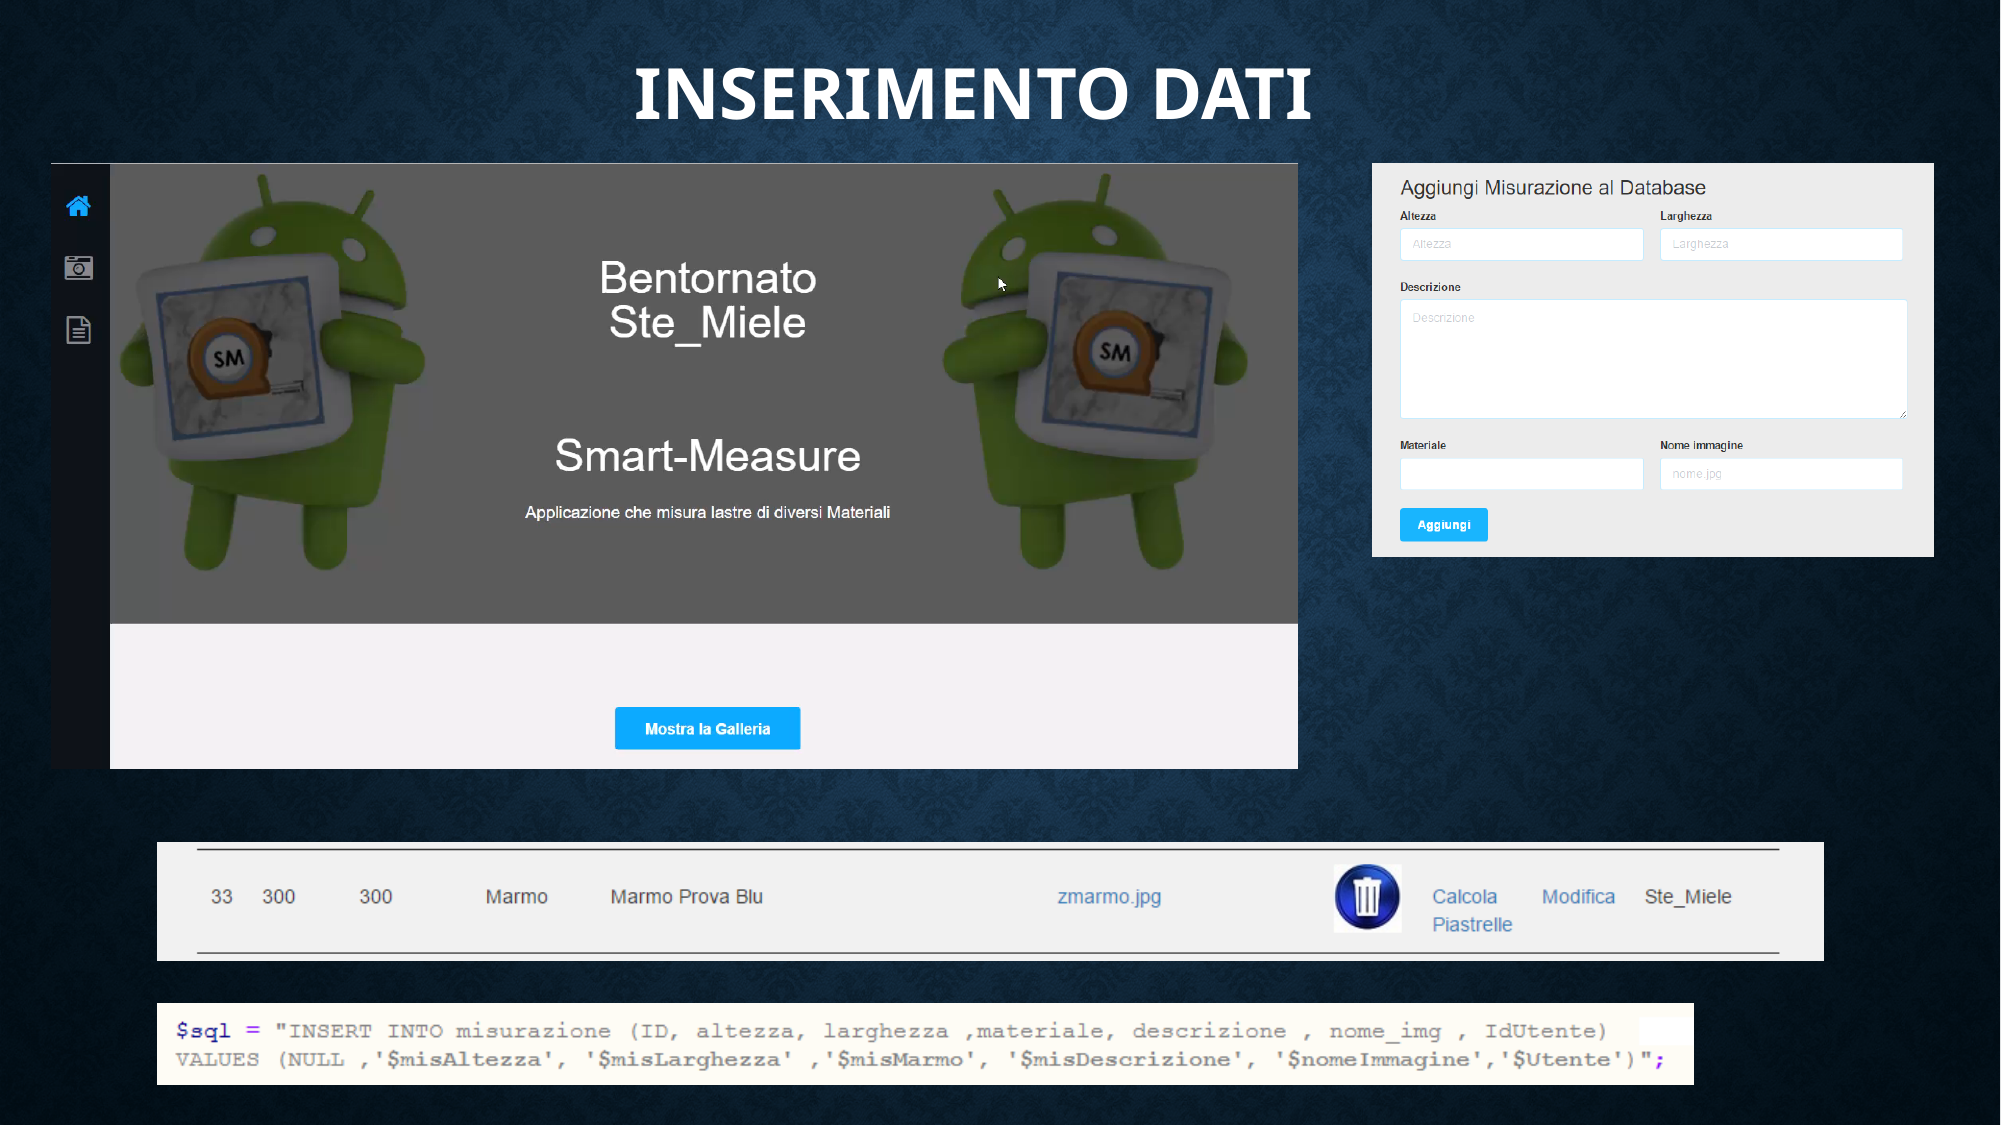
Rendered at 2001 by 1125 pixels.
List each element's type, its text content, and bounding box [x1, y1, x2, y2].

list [49, 162, 1299, 770]
picture [156, 1002, 1695, 1085]
title Inserimento dati [125, 21, 1824, 172]
picture [1372, 162, 1934, 557]
picture [156, 841, 1824, 961]
